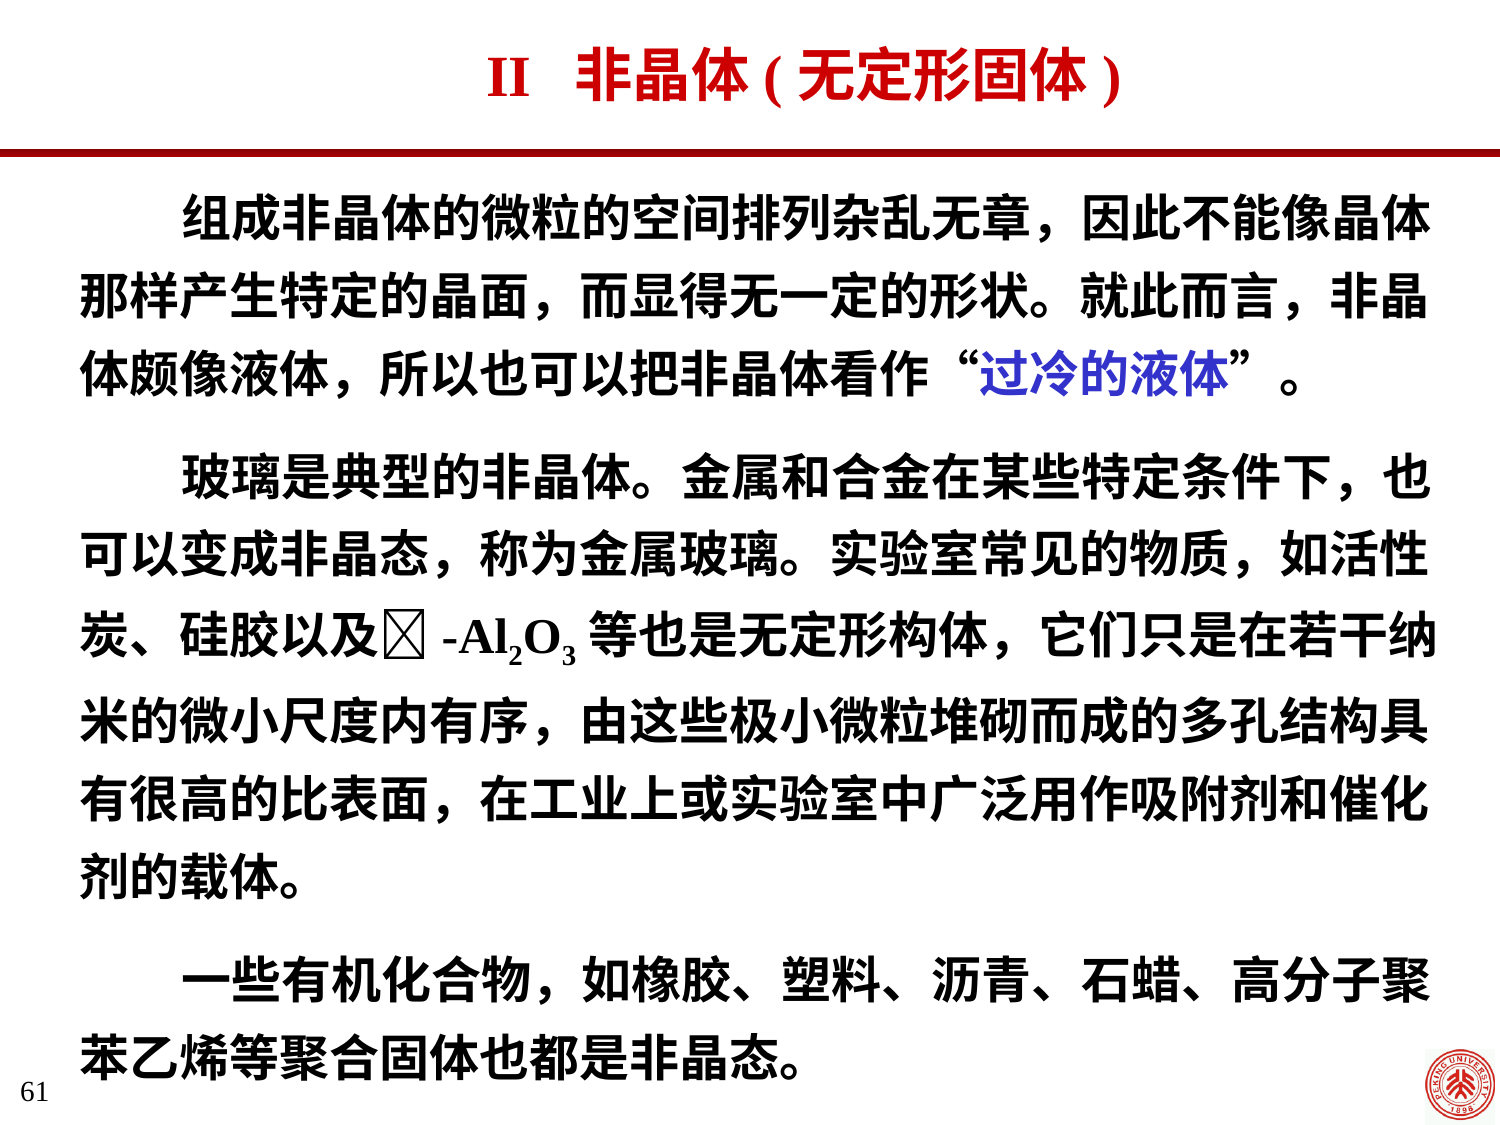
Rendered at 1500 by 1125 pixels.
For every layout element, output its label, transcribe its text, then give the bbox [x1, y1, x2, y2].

slide_number 61 [6, 1072, 50, 1119]
picture [1425, 1049, 1495, 1125]
text_box 组成非晶体的微粒的空间排列杂乱无章，因此不能像晶体那样产生特定的晶面，而显得无一定的形状。就此而言，非晶体颇像液体，所以也可以把非晶体看作“过冷的液体”。 玻璃是典型的非晶体。金属和合金在某些特定条件下，也可以变成非晶态，称为金属玻璃。实验室常见的物质，如活性炭、硅胶以及-Al2O3等也是无定形构体，它们只是在若干纳米的微小尺度内有序，由这些极小微粒堆砌而成的多孔结构具有很高的比表面，在工业上或实验室中广泛用作吸附剂和催化剂的载体。 一些有机化合物，如橡胶、塑料、沥青、石蜡、高分子聚苯乙烯等聚合固体也都是非晶态。 [64, 160, 1471, 1094]
text_box II 非晶体(无定形固体) [468, 30, 1140, 116]
text_box [0, 149, 1500, 157]
